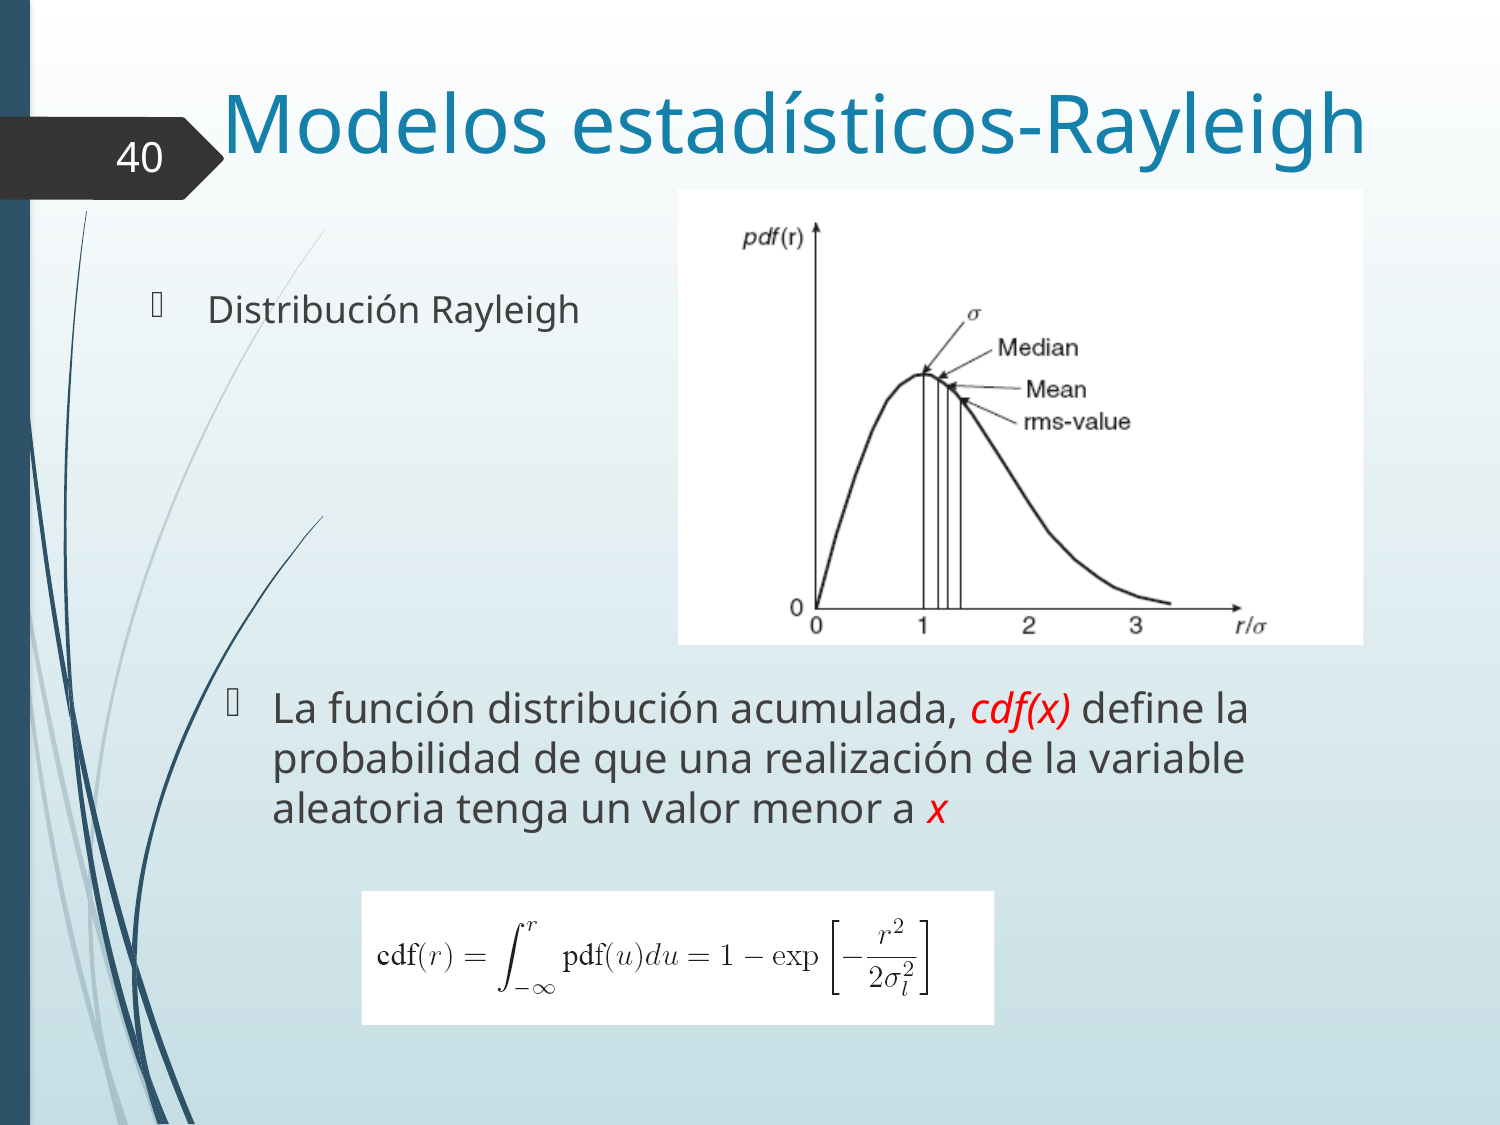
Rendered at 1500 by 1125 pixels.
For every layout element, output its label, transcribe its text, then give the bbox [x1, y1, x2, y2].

slide_number 40 [83, 129, 180, 190]
picture [677, 188, 1364, 645]
title Modelos estadísticos-Rayleigh [206, 65, 1483, 276]
list Distribución Rayleigh La función distribución acumulada, cdf(x) define la probabilidad de que una realización de la variable aleatoria tenga un valor menor a x [135, 278, 1388, 869]
picture [361, 891, 995, 1025]
